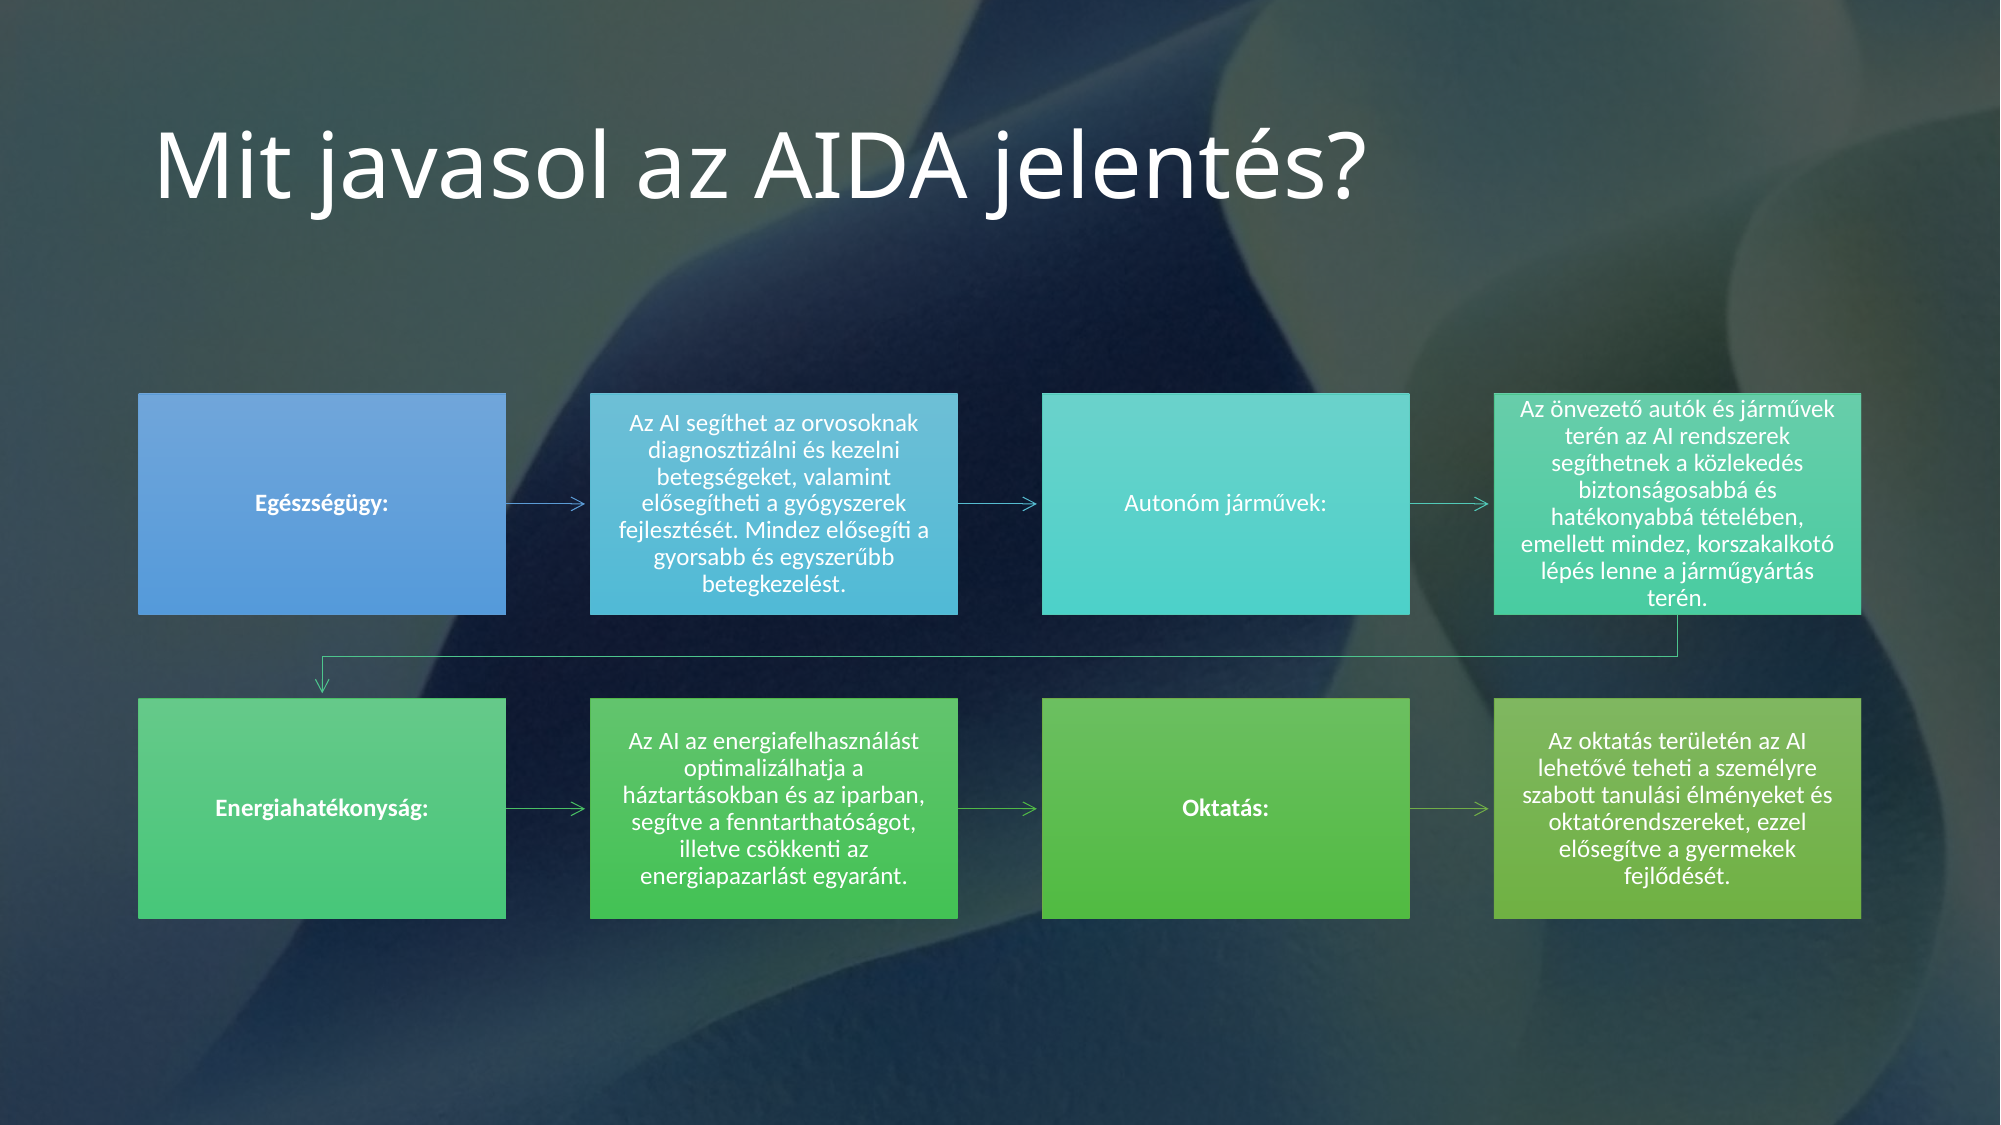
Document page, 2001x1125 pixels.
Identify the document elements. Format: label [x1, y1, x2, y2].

picture [0, 0, 2000, 1125]
list [137, 299, 1863, 1014]
